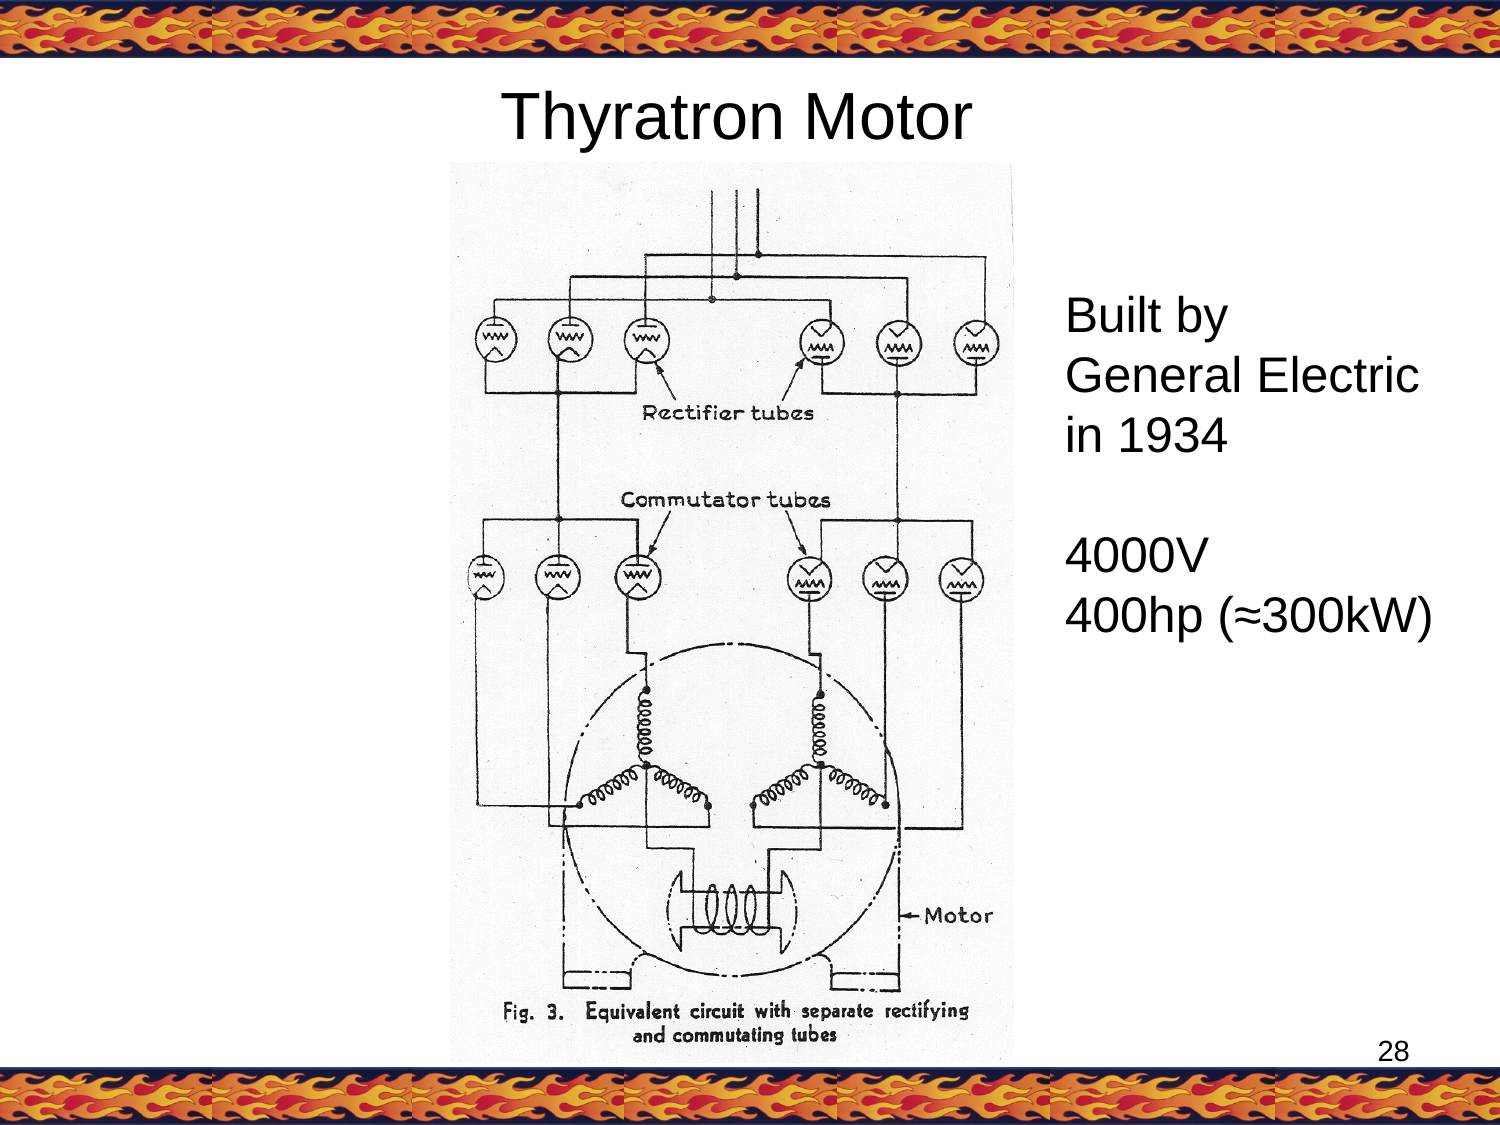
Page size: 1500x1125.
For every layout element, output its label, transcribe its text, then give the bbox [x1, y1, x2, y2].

slide_number 28 [1074, 1024, 1426, 1103]
picture [449, 162, 1014, 1063]
picture [0, 0, 1500, 58]
text_box Built by General Electric in 1934 4000V 400hp (≈300kW) [1050, 274, 1450, 650]
picture [0, 1067, 1500, 1125]
title Thyratron Motor [62, 62, 1413, 163]
